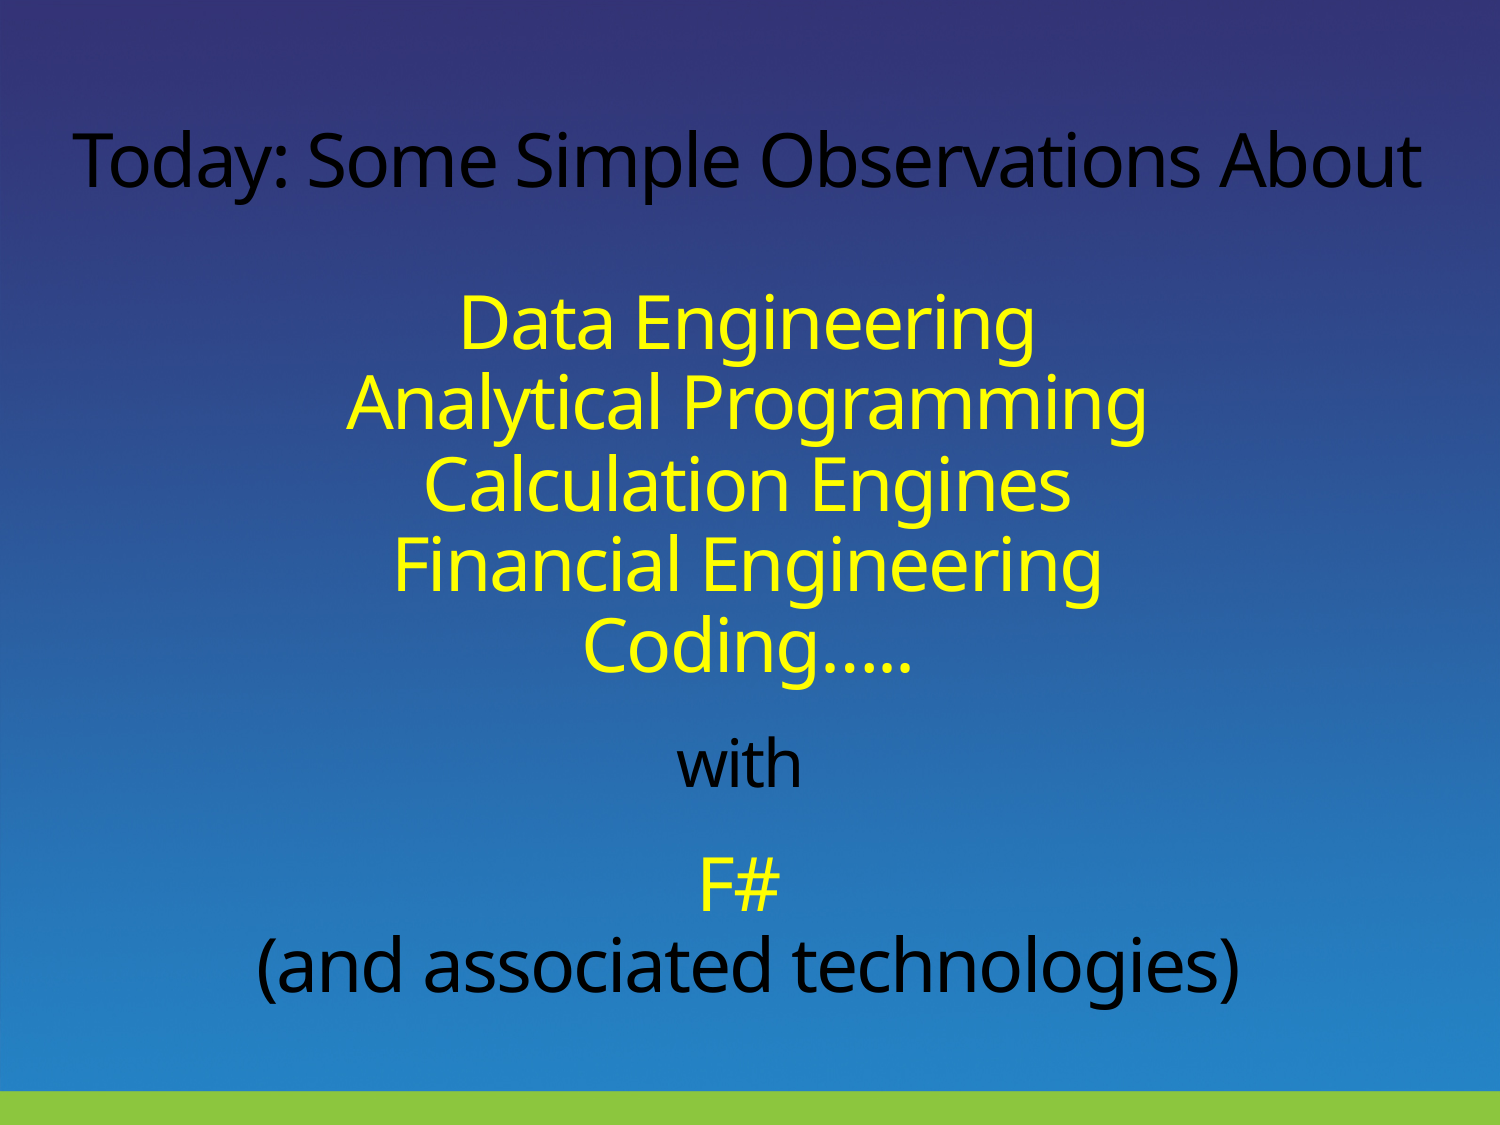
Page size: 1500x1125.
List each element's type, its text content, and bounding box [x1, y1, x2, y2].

picture [0, 0, 1500, 1125]
title Today: Some Simple Observations About Data Engineering Analytical Programming Calculation Engines Financial Engineering Coding….. with F# (and associated technologies) [60, 122, 1436, 1018]
